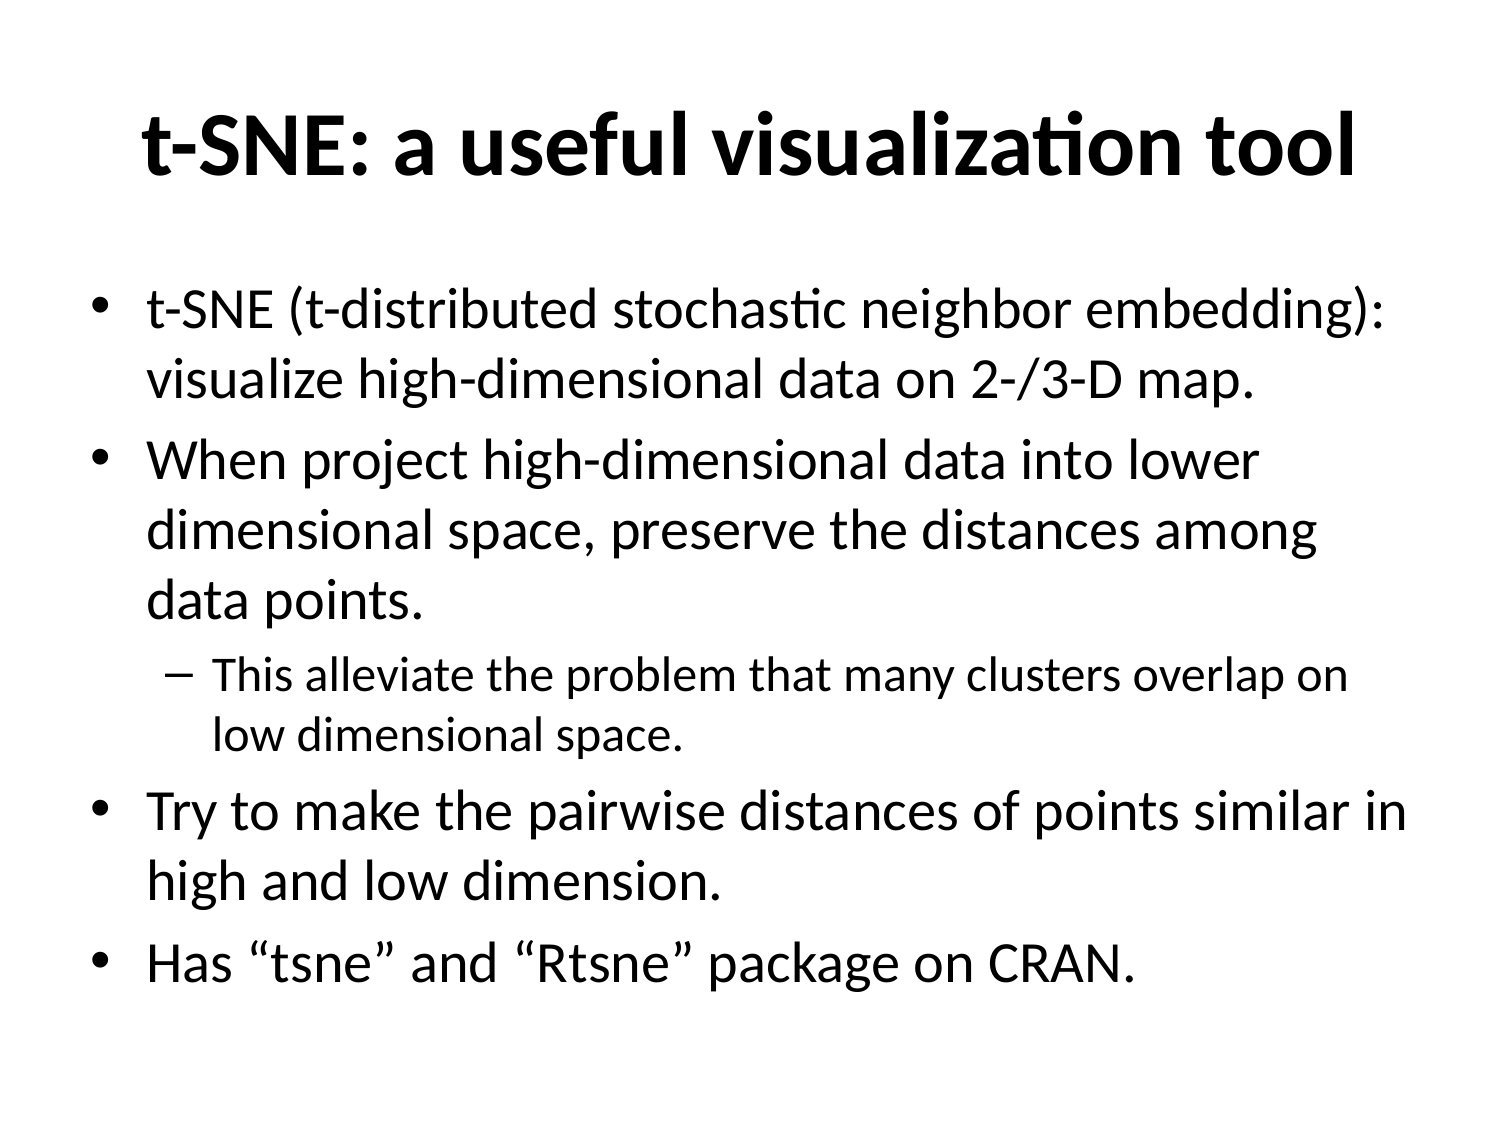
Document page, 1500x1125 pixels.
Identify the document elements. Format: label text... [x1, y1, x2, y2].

list t-SNE (t-distributed stochastic neighbor embedding): visualize high-dimensional data on 2-/3-D map. When project high-dimensional data into lower dimensional space, preserve the distances among data points. This alleviate the problem that many clusters overlap on low dimensional space. Try to make the pairwise distances of points similar in high and low dimension. Has “tsne” and “Rtsne” package on CRAN. [75, 262, 1425, 1059]
title t-SNE: a useful visualization tool [75, 45, 1425, 233]
